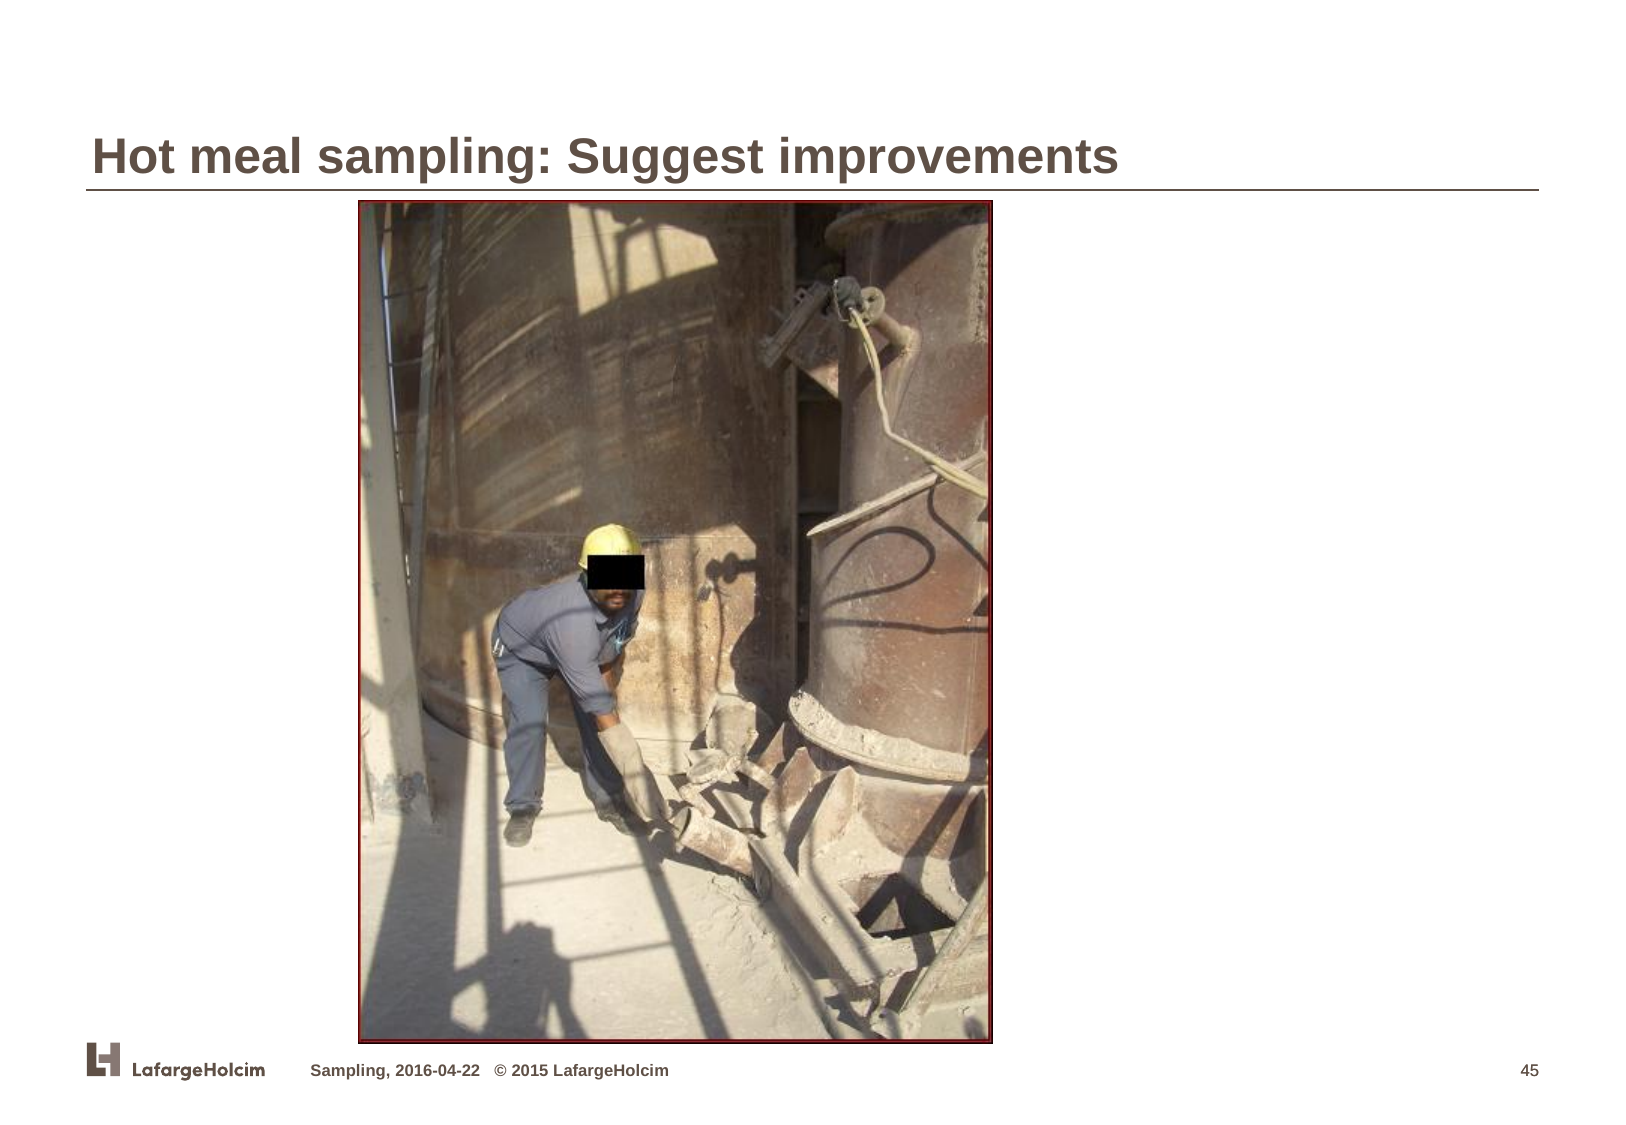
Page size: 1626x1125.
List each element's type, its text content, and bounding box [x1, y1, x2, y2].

footer Sampling, 2016-04-22 © 2015 LafargeHolcim [310, 1052, 831, 1080]
slide_number 45 [1467, 1052, 1540, 1080]
picture [358, 200, 993, 1045]
text_box Hot meal sampling: Suggest improvements [91, 56, 1532, 187]
